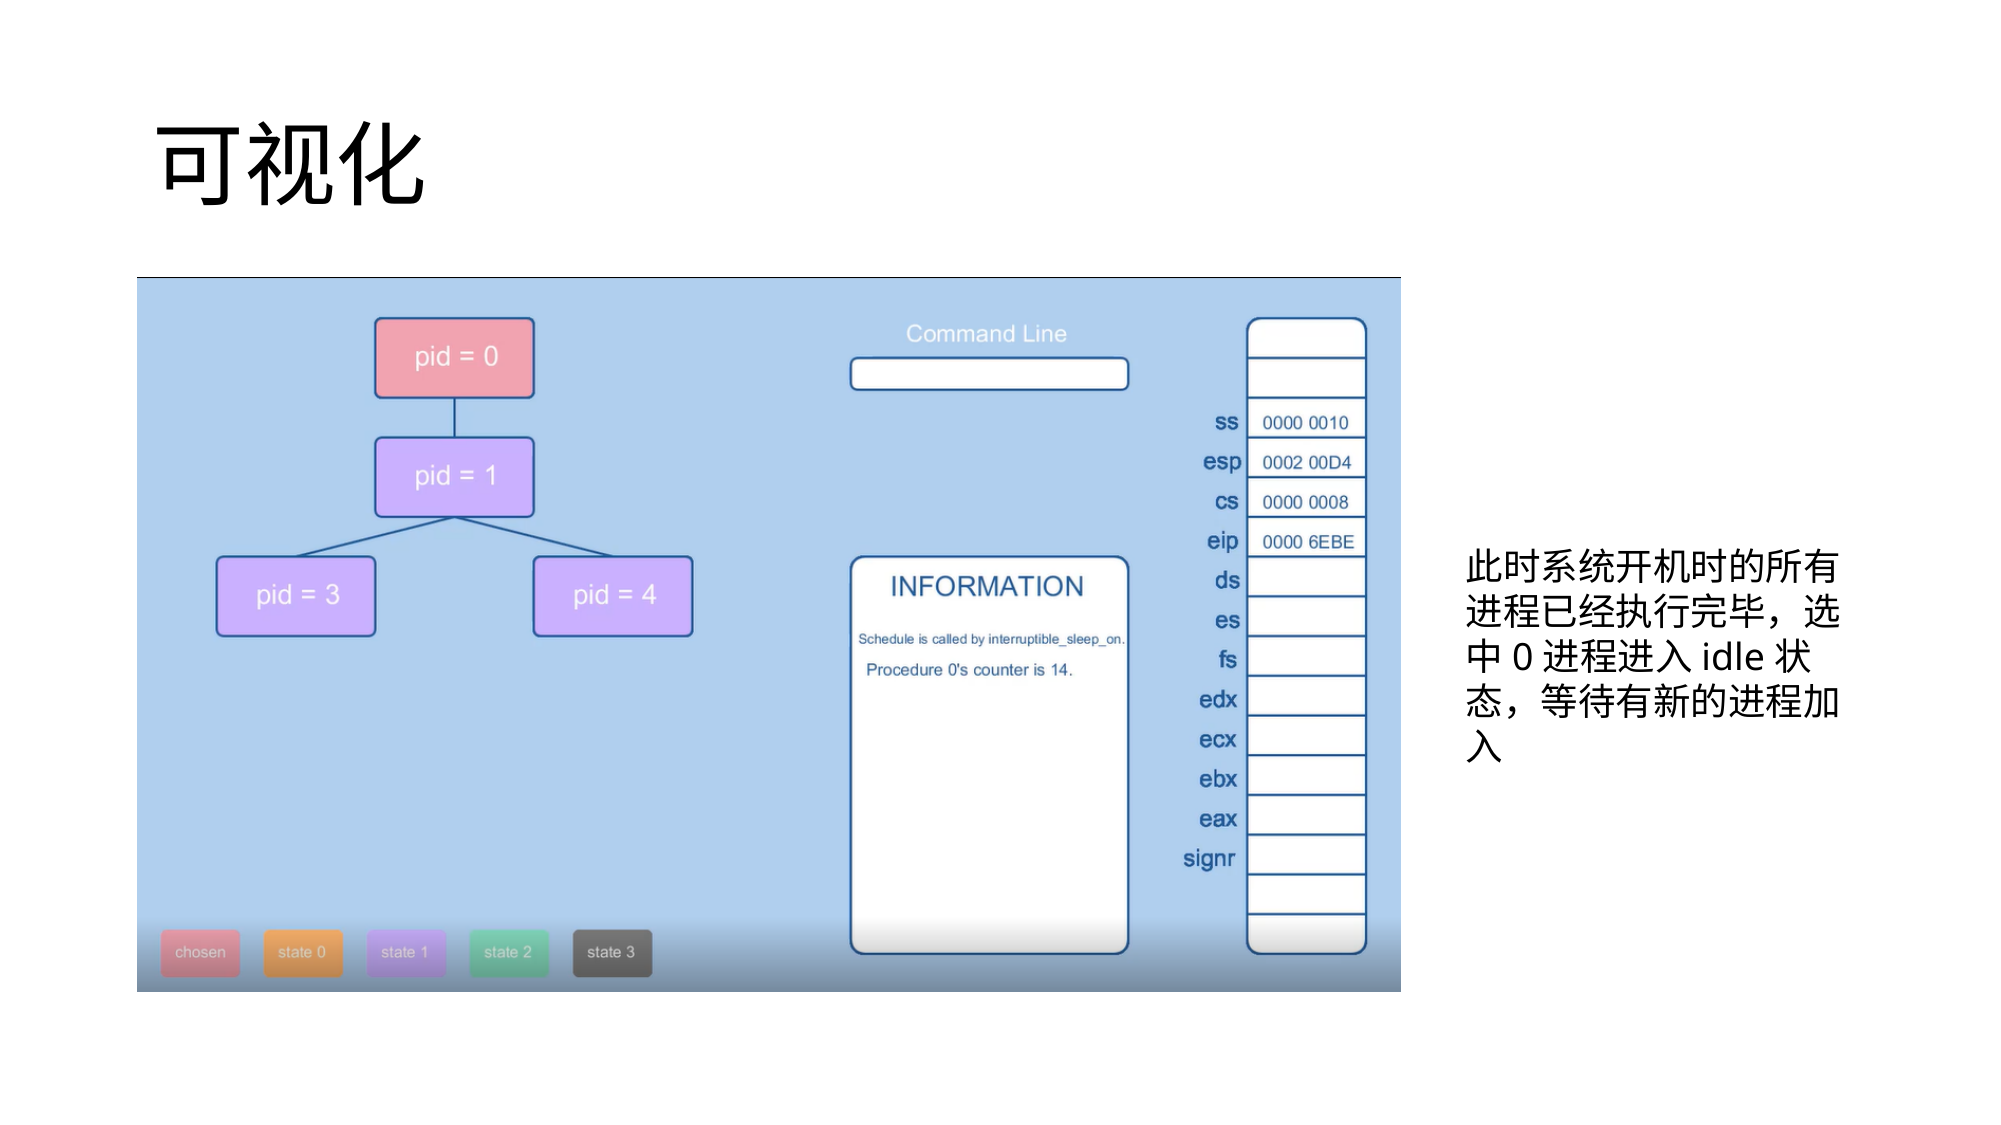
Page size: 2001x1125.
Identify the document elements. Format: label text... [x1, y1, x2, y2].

text_box 此时系统开机时的所有进程已经执行完毕，选中0进程进入idle状态，等待有新的进程加入 [1450, 535, 1863, 776]
title 可视化 [137, 59, 1863, 278]
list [137, 277, 1401, 992]
